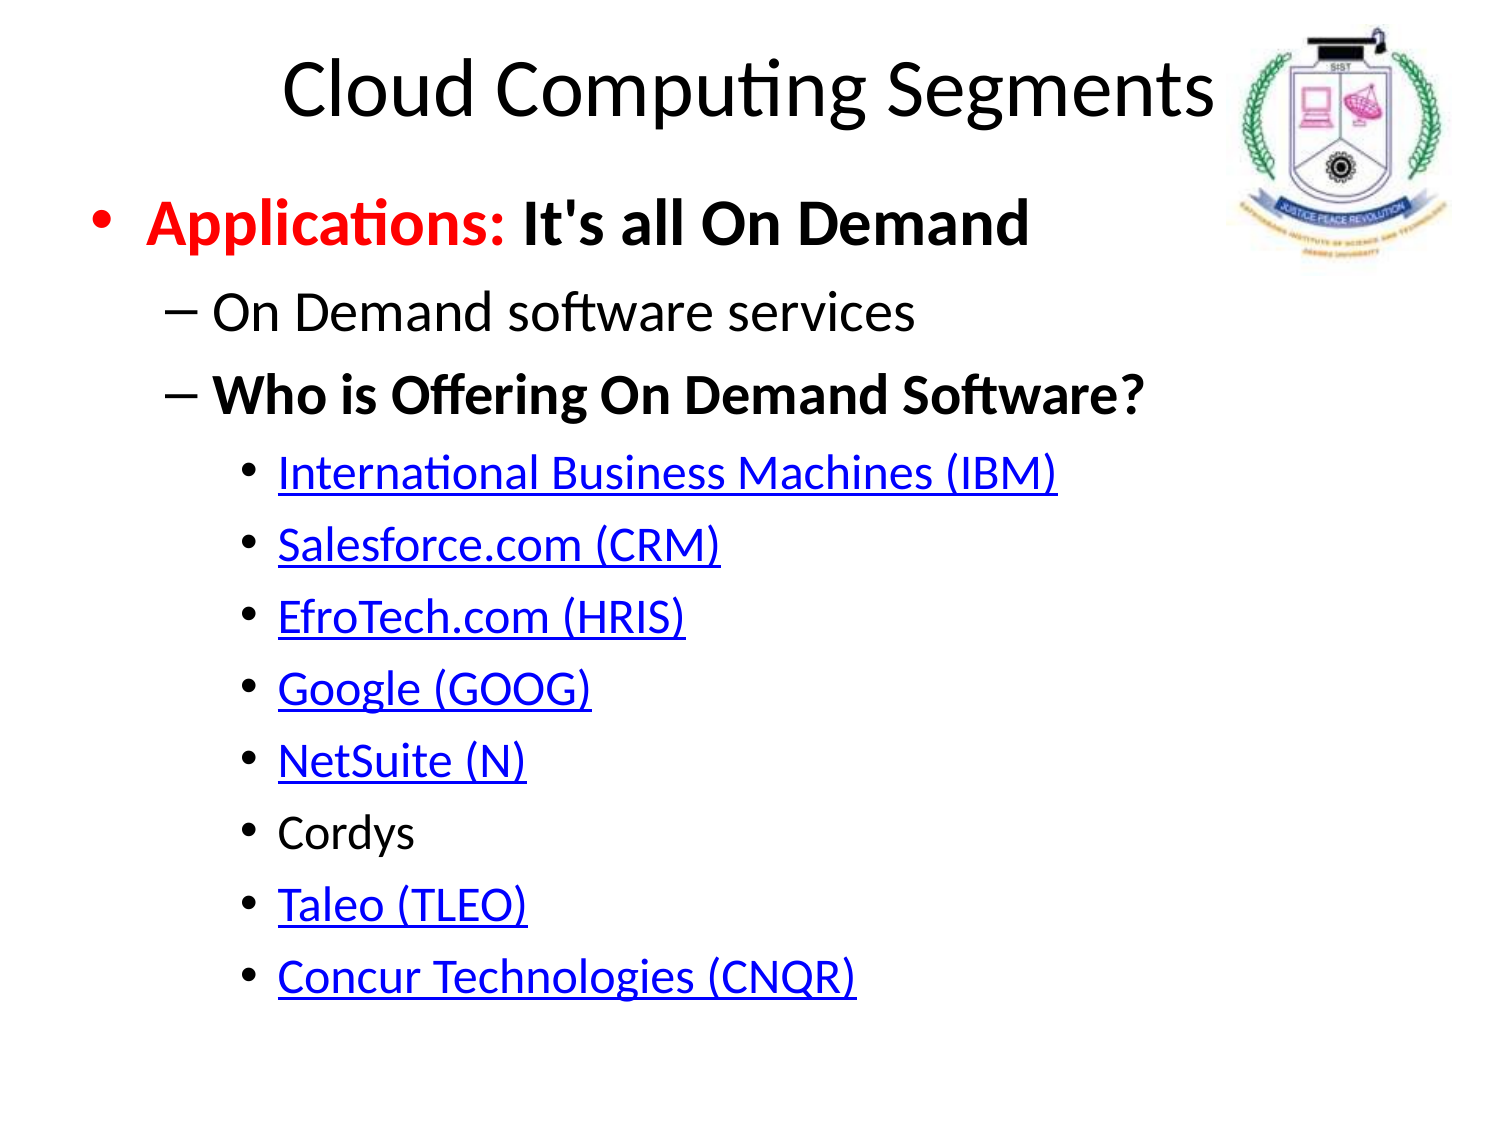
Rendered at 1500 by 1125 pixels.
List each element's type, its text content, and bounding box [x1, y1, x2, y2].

picture [1226, 24, 1452, 276]
title Cloud Computing Segments [280, 31, 1220, 222]
text_box Applications: It's all On Demand On Demand software services Who is Offering On Demand Software? International Business Machines (IBM) Salesforce.com (CRM) EfroTech.com (HRIS) Google (GOOG) NetSuite (N) Cordys Taleo (TLEO) Concur Technologies (CNQR) [87, 160, 1157, 1004]
